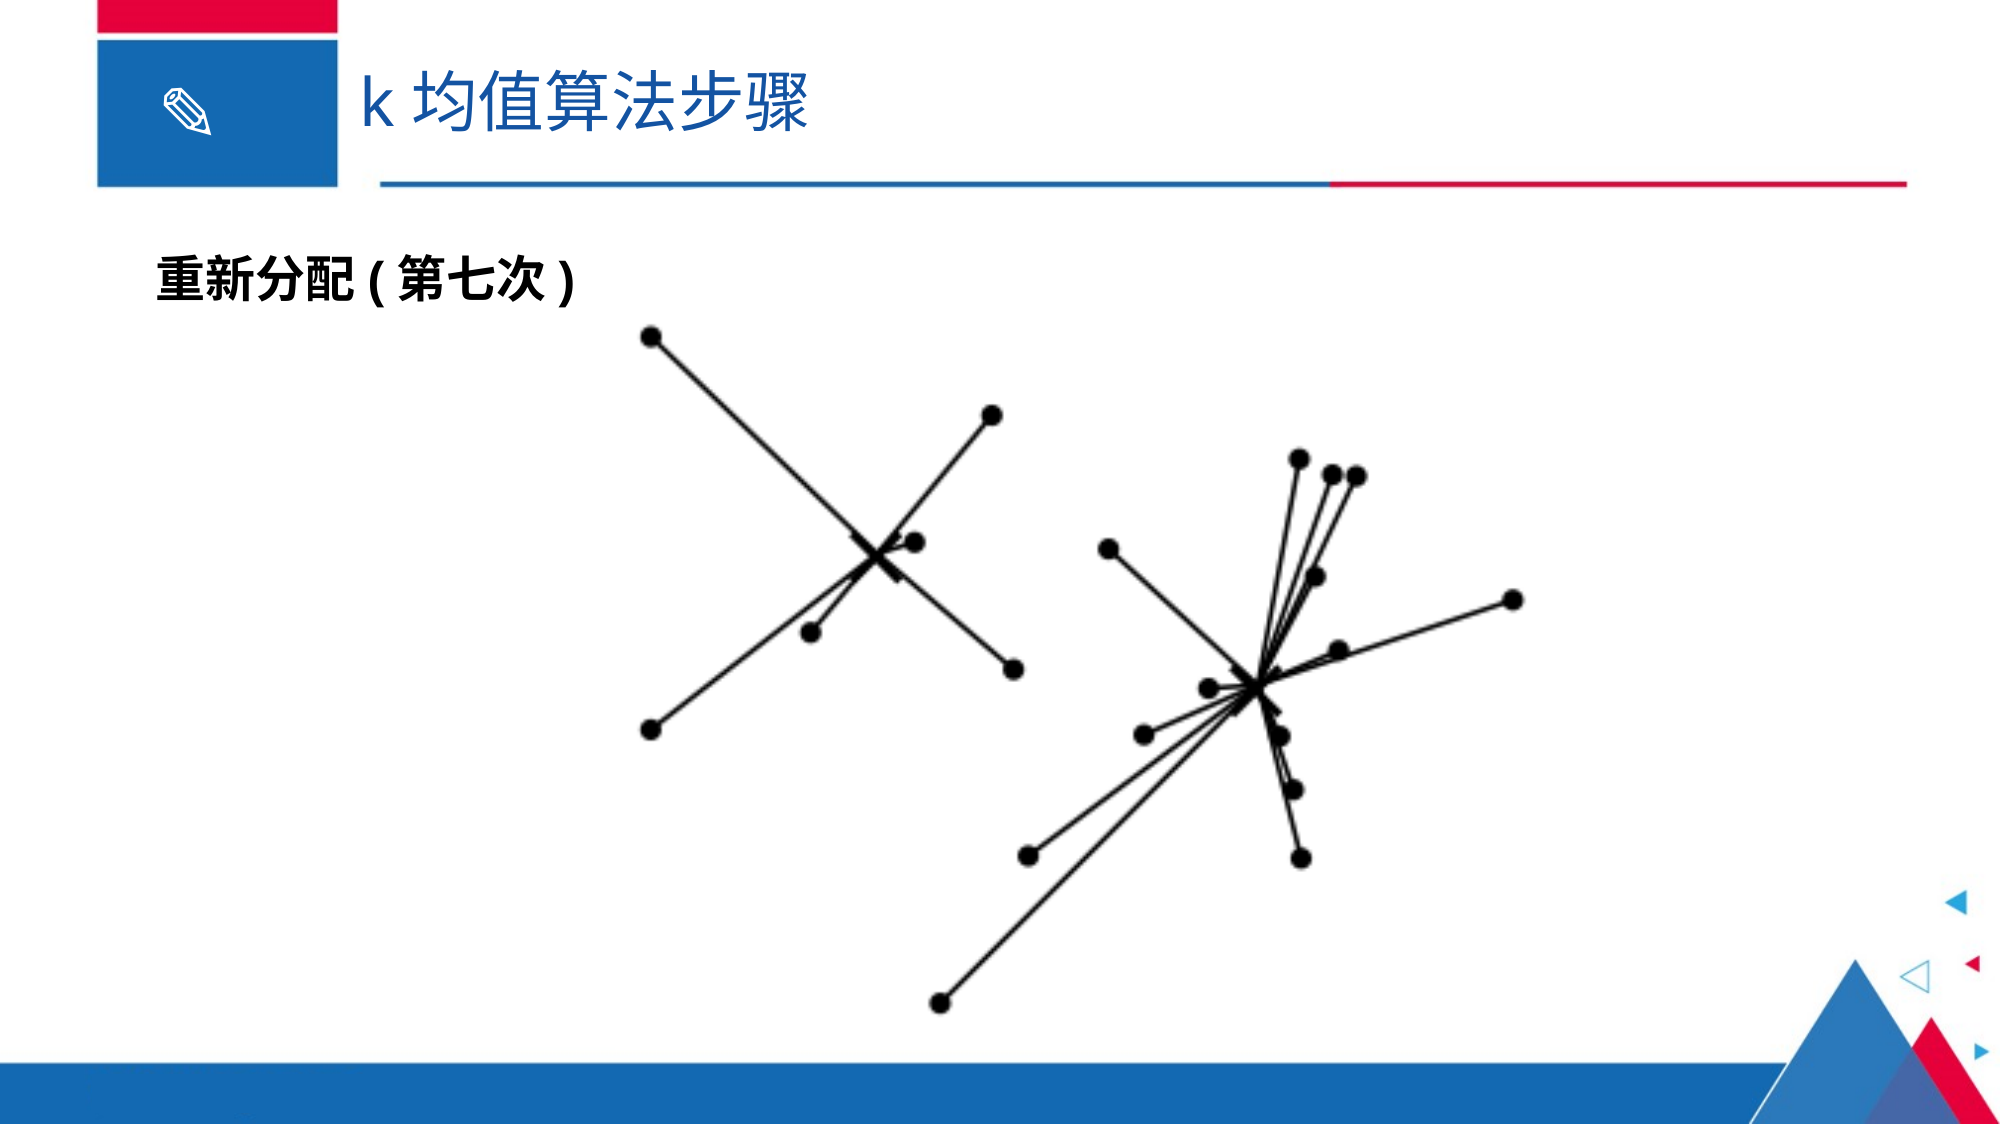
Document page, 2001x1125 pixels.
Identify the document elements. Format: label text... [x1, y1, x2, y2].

title k均值算法步骤 [344, 51, 1413, 159]
picture [0, 0, 2000, 1124]
text_box 重新分配(第七次) [140, 200, 1196, 362]
